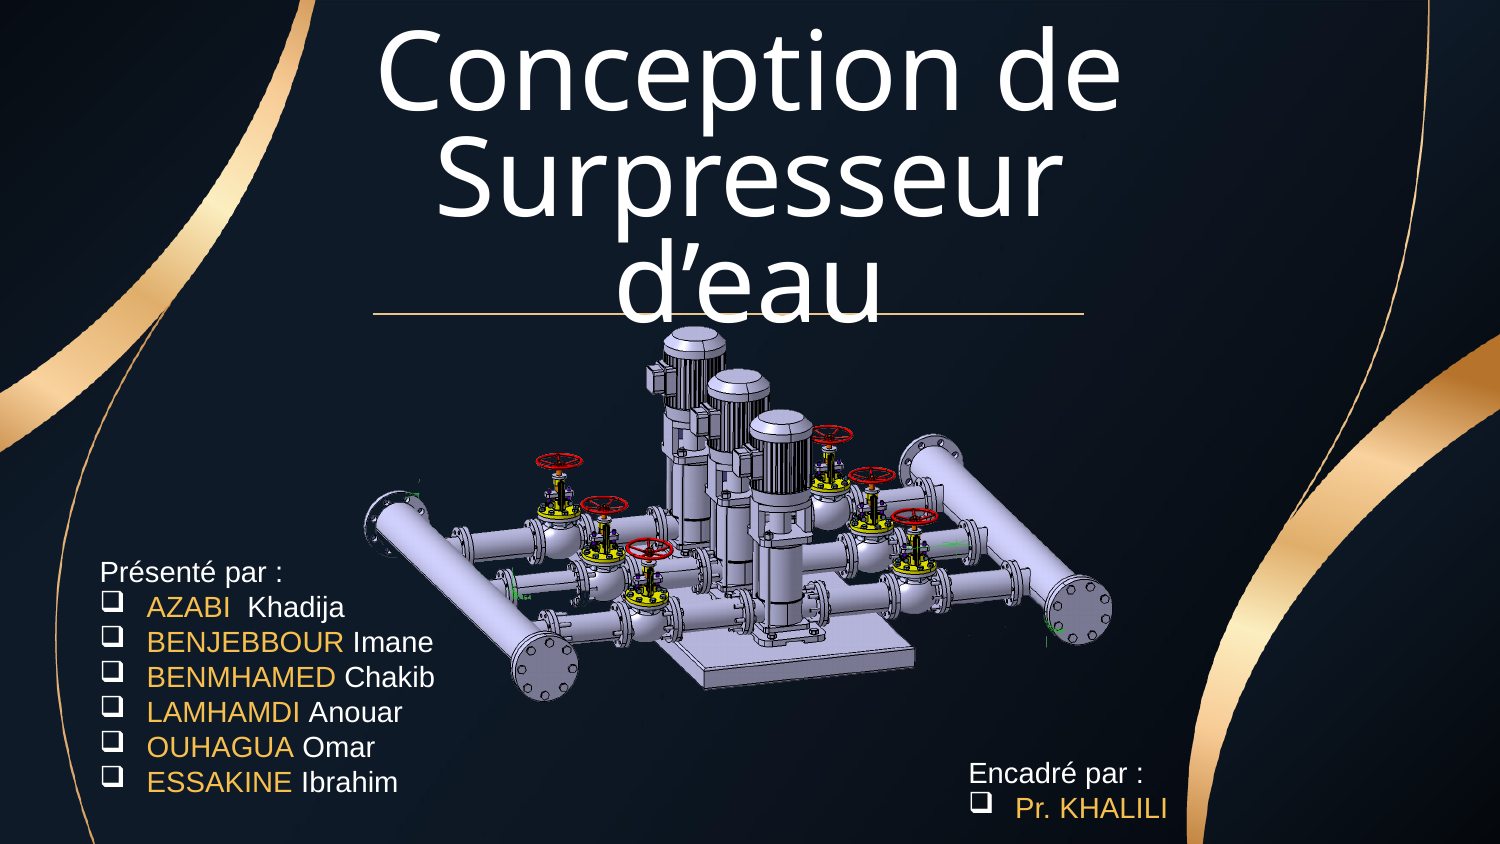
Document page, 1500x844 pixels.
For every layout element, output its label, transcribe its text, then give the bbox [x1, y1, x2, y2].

text_box Présenté par : AZABI Khadija BENJEBBOUR Imane BENMHAMED Chakib LAMHAMDI Anouar OUHAGUA Omar ESSAKINE Ibrahim [84, 545, 840, 841]
picture [0, 0, 1500, 844]
text_box Encadré par : Pr. KHALILI [953, 746, 1281, 832]
title Conception de Surpresseur d’eau [300, 0, 1199, 370]
